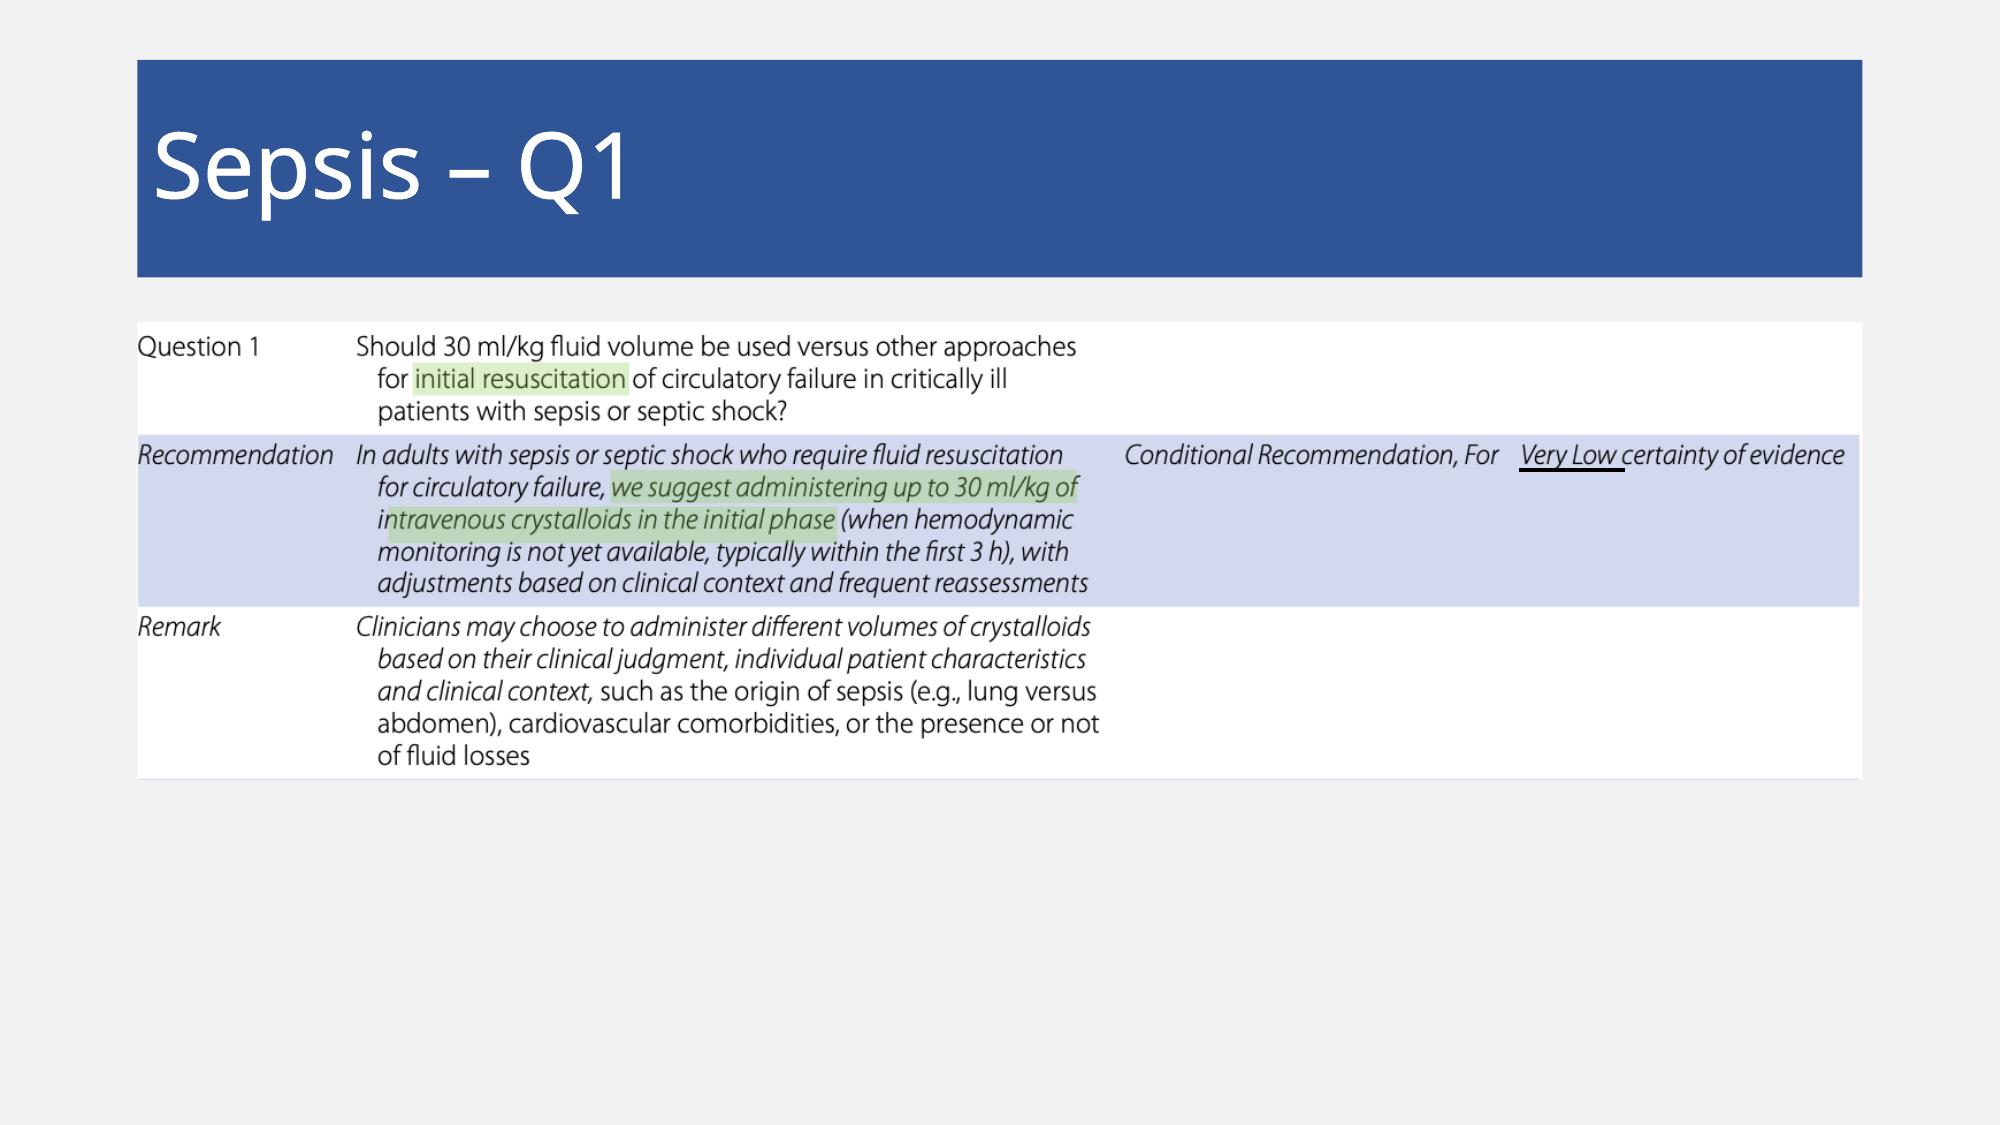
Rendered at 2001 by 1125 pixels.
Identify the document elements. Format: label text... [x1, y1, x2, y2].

picture [137, 322, 1863, 780]
title Sepsis – Q1 [137, 59, 1863, 278]
